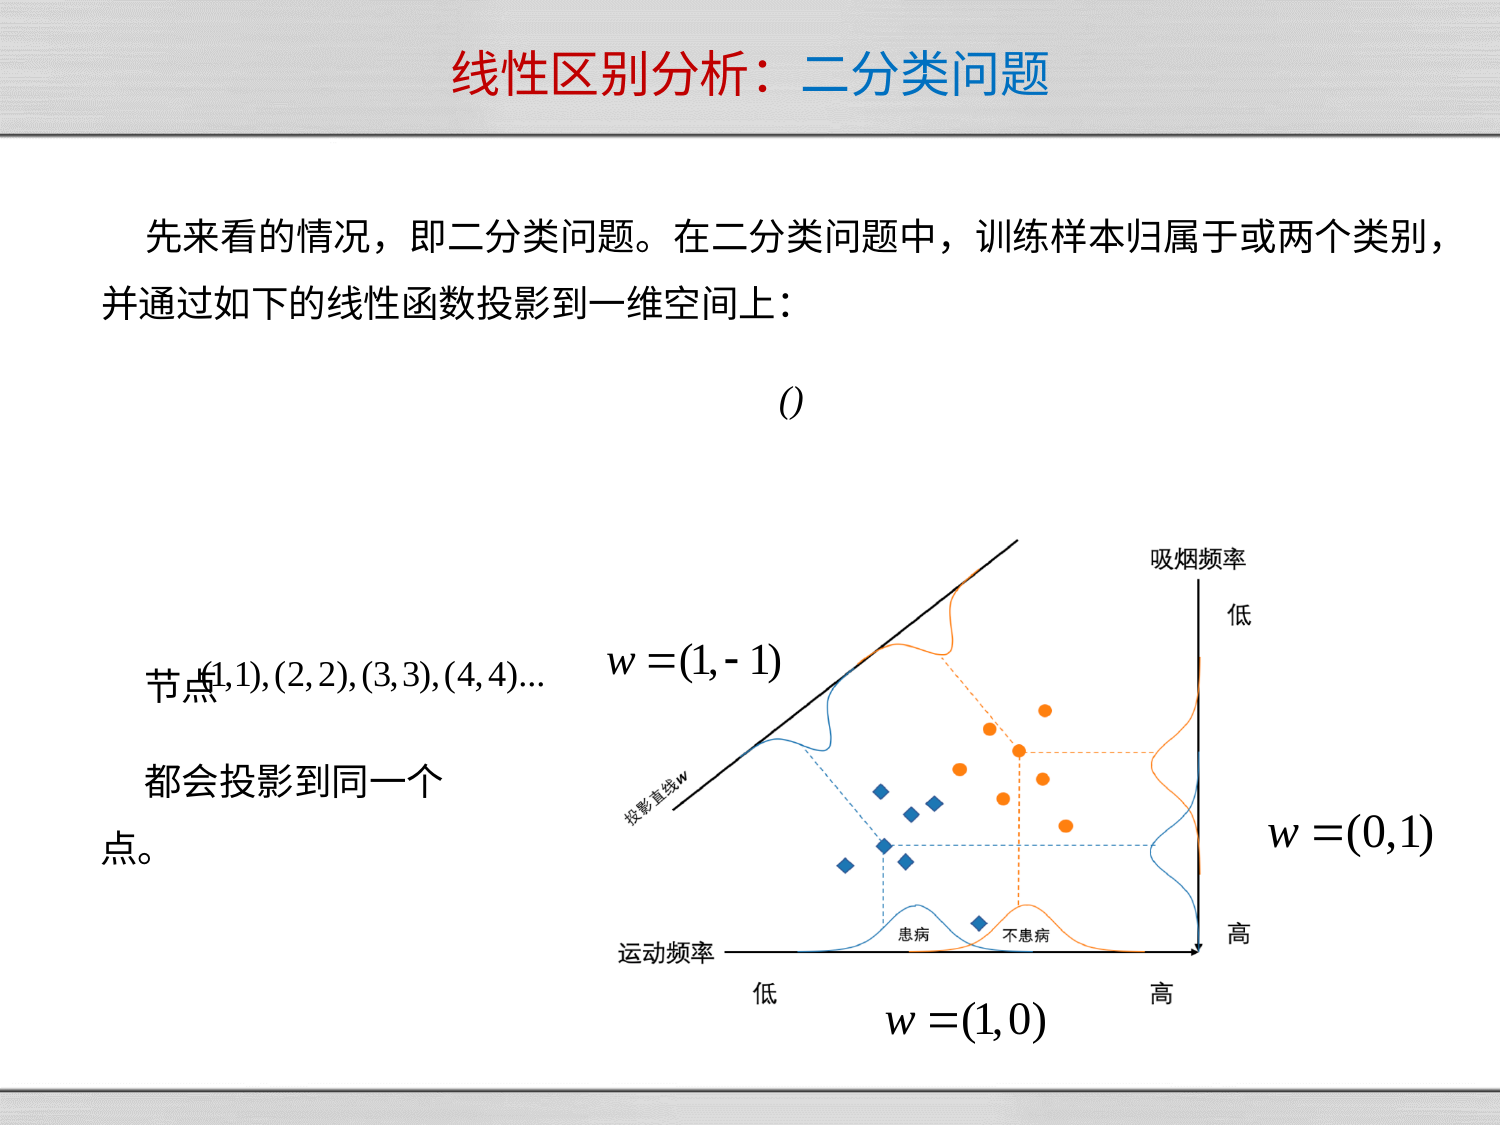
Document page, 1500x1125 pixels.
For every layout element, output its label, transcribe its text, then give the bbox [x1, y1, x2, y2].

title 线性区别分析：二分类问题 [0, 0, 1500, 135]
picture [0, 135, 1500, 1125]
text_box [598, 633, 792, 694]
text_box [876, 991, 1056, 1055]
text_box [1258, 803, 1444, 868]
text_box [61, 632, 550, 804]
